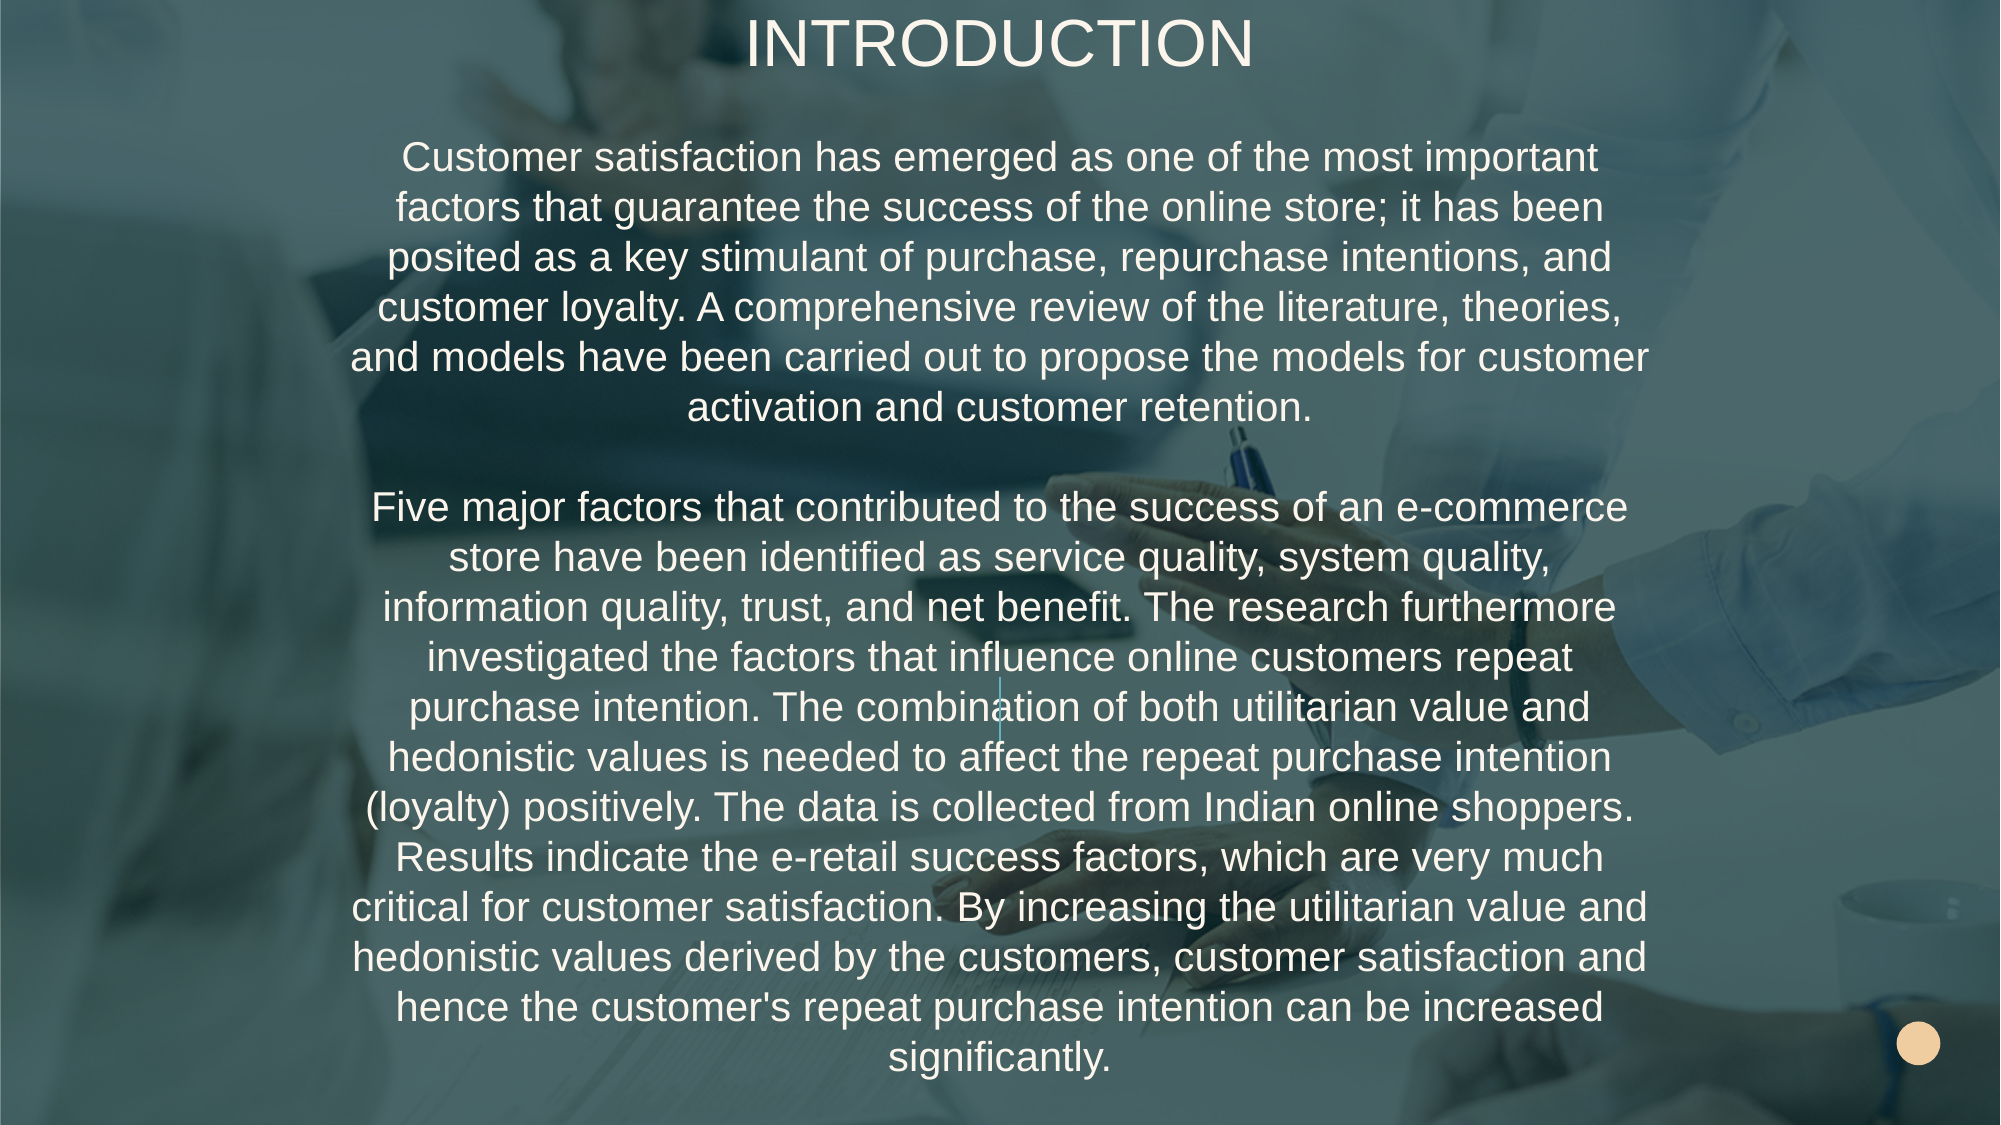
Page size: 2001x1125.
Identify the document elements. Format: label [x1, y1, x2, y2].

list [0, 0, 2000, 1125]
